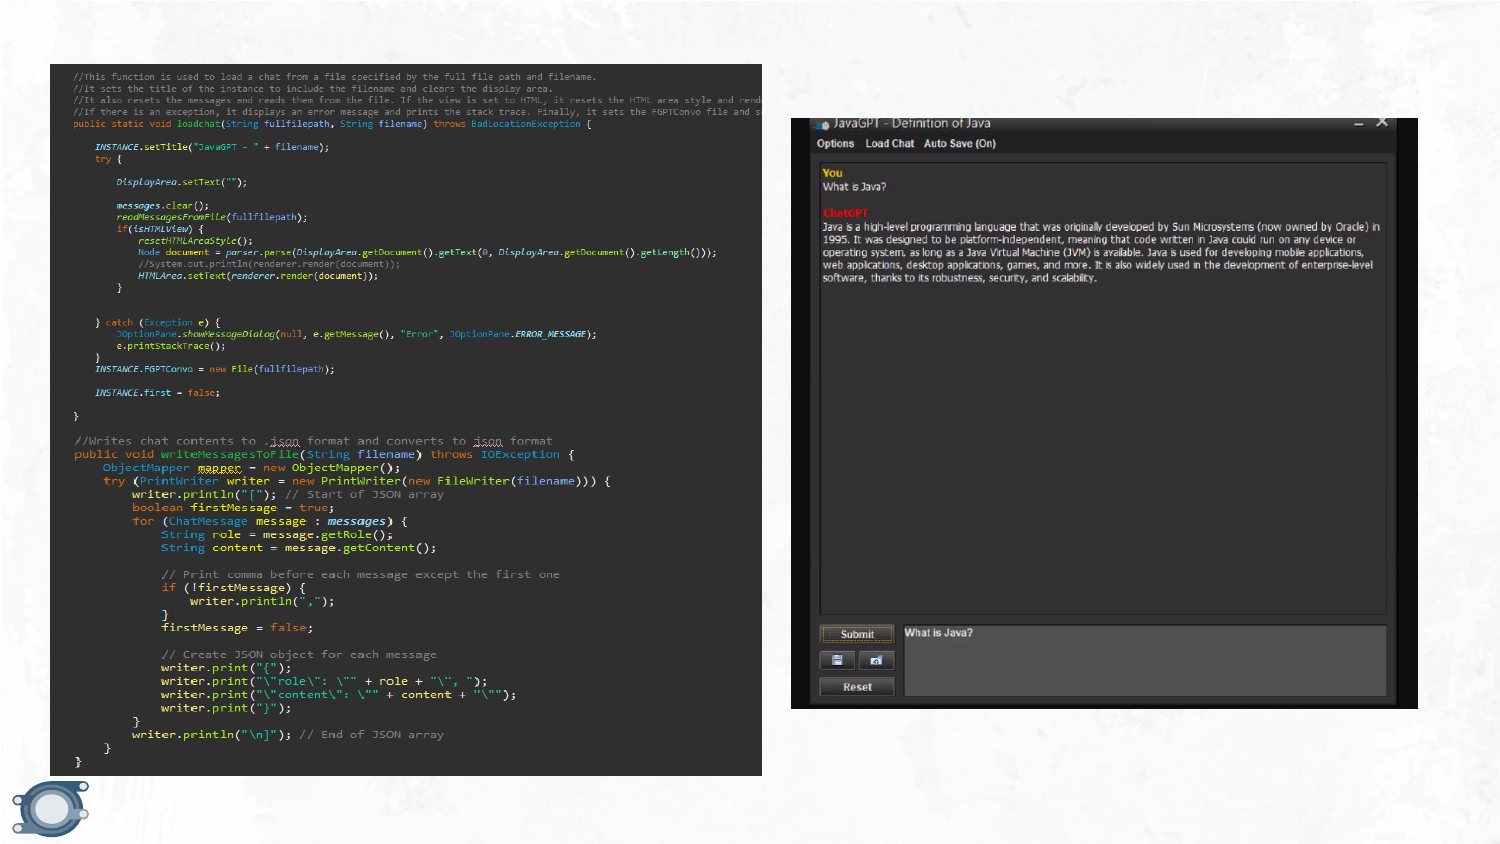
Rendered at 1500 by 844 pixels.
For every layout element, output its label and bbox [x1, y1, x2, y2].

picture [2, 2, 1500, 844]
text_box [11, 780, 90, 838]
